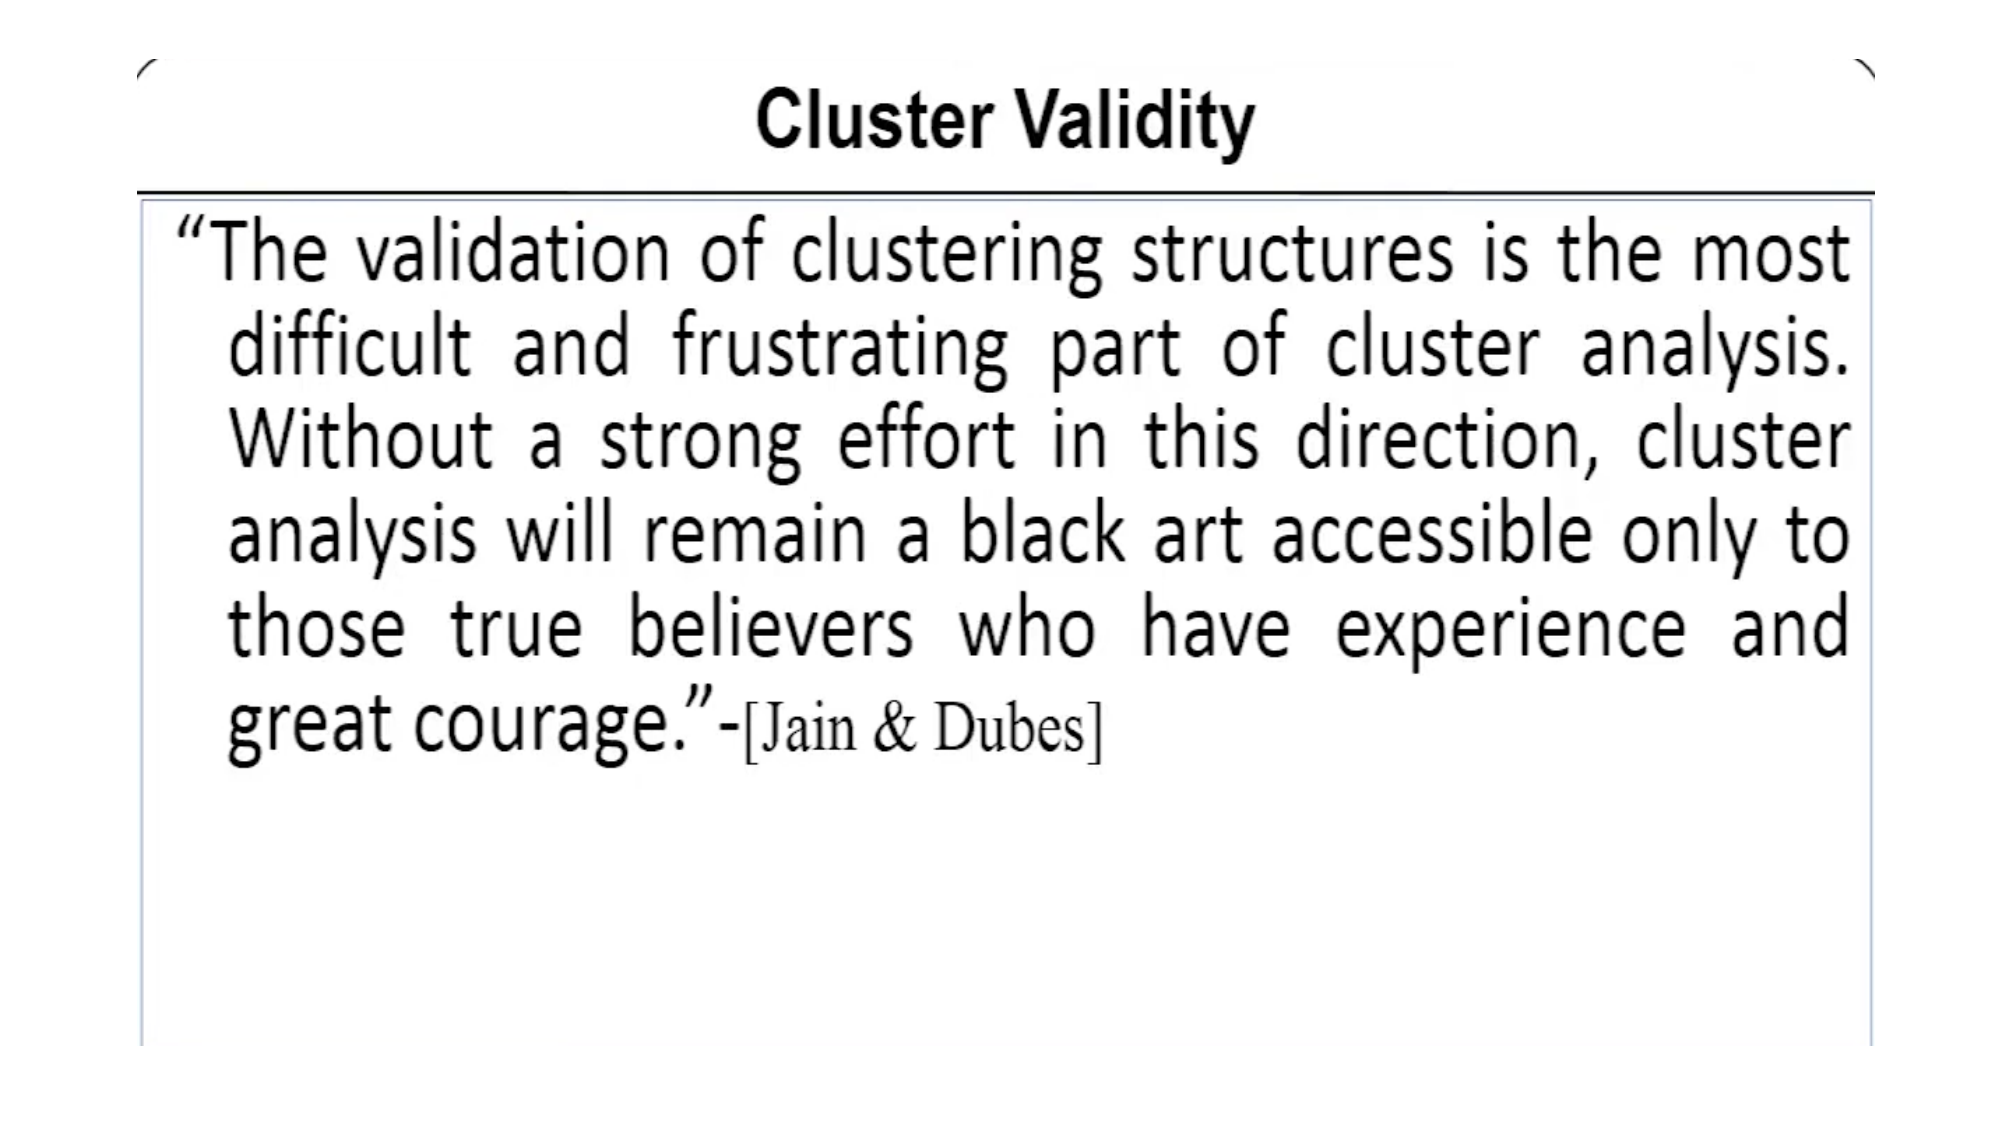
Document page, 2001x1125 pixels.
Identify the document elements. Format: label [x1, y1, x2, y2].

list [137, 59, 1875, 1046]
